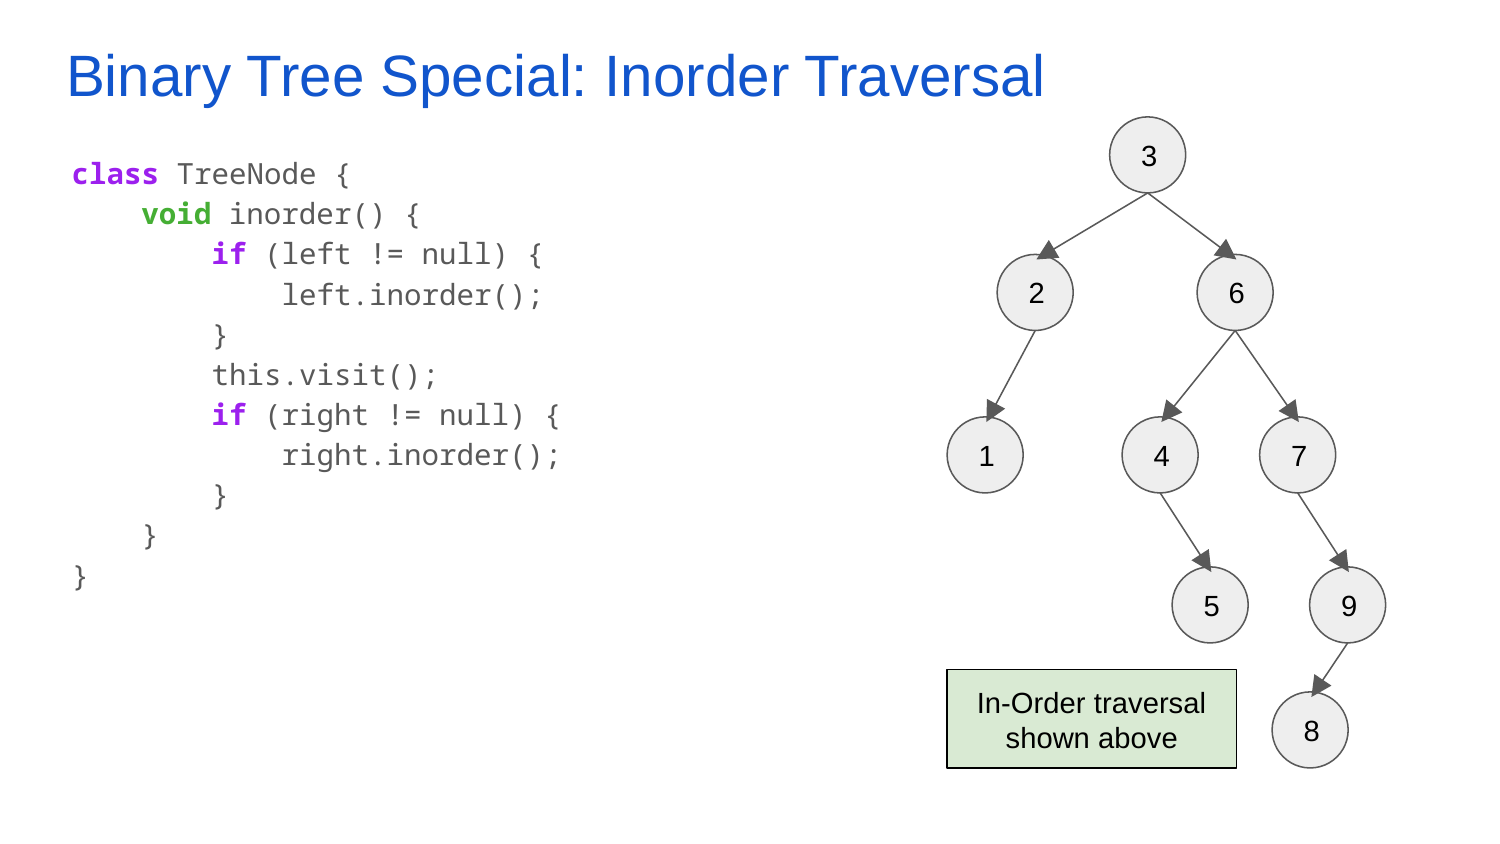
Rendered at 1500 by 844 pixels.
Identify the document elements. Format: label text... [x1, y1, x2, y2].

text_box [1259, 425, 1336, 493]
list class TreeNode { void inorder() { if (left != null) { left.inorder(); } this.visit(); if (right != null) { right.inorder(); } } } [56, 135, 841, 696]
text_box [1354, 567, 1367, 572]
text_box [986, 330, 1036, 423]
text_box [1297, 492, 1350, 573]
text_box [1036, 192, 1146, 260]
text_box 3 [1126, 122, 1172, 163]
text_box [1309, 575, 1386, 643]
text_box 1 [963, 422, 1010, 463]
text_box [1141, 417, 1156, 422]
text_box [947, 424, 1024, 493]
text_box [1109, 123, 1186, 191]
text_box 2 [1013, 259, 1060, 301]
title Binary Tree Special: Inorder Traversal [51, 23, 1449, 117]
text_box [1304, 417, 1317, 422]
text_box In-Order traversal shown above [947, 669, 1237, 768]
text_box 8 [1288, 697, 1335, 738]
text_box [1172, 576, 1249, 643]
text_box [1291, 692, 1305, 697]
text_box [1241, 254, 1254, 259]
text_box 4 [1138, 422, 1185, 463]
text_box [1147, 192, 1237, 260]
text_box [1216, 567, 1230, 572]
text_box [1128, 116, 1167, 122]
text_box 6 [1213, 259, 1260, 301]
text_box 5 [1188, 572, 1235, 613]
text_box 9 [1326, 572, 1372, 613]
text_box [1234, 330, 1300, 423]
text_box [997, 261, 1074, 331]
text_box 7 [1276, 422, 1322, 463]
text_box [1122, 424, 1199, 493]
text_box [966, 417, 980, 422]
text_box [1161, 330, 1232, 423]
text_box [1197, 263, 1274, 328]
text_box [1017, 254, 1030, 259]
text_box [1272, 699, 1349, 768]
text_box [1159, 492, 1212, 573]
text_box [1311, 642, 1348, 698]
